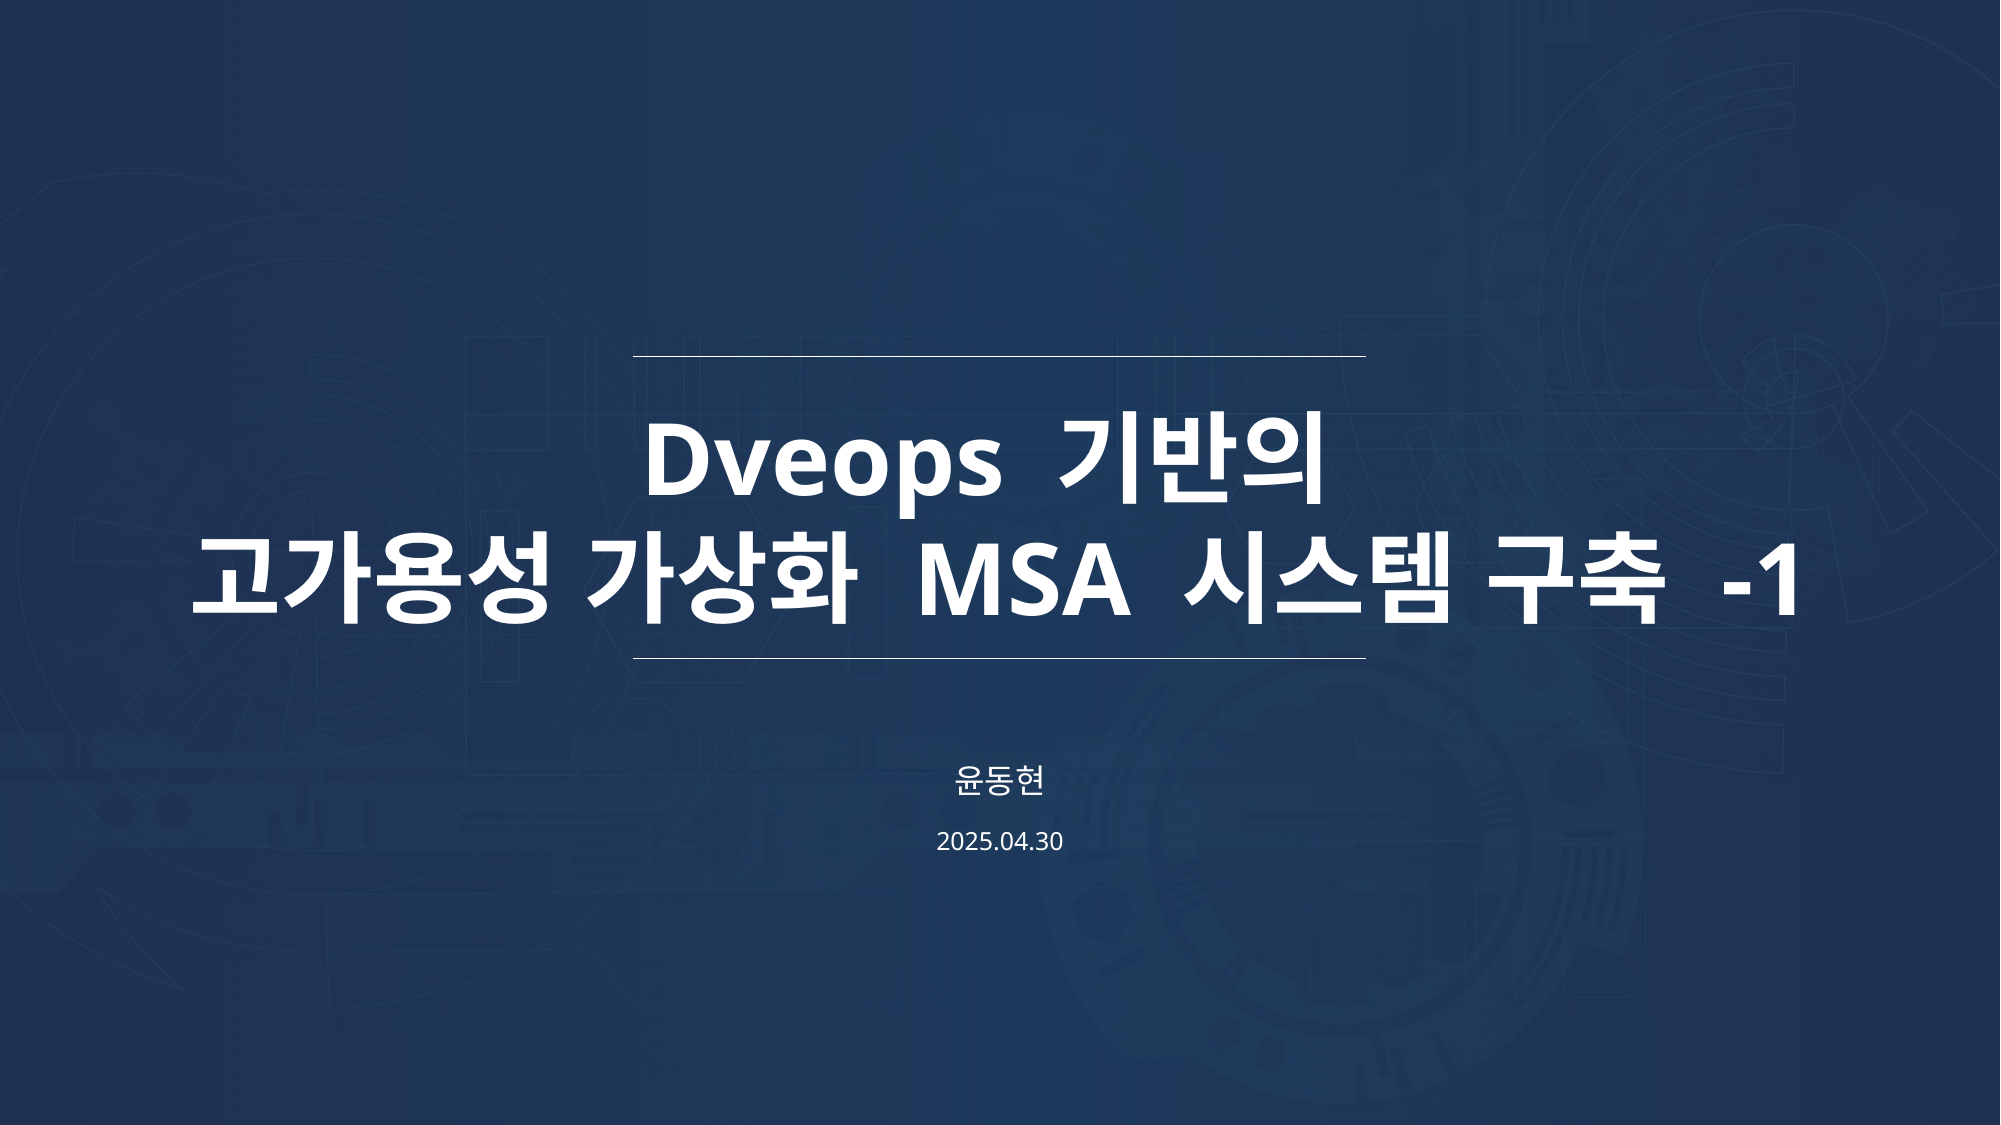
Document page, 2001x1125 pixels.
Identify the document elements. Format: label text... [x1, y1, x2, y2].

text_box 윤동현 [939, 712, 1061, 808]
text_box Dveops 기반의 고가용성 가상화 MSA 시스템 구축 -1 [174, 387, 1826, 643]
text_box 2025.04.30 [901, 818, 1099, 864]
